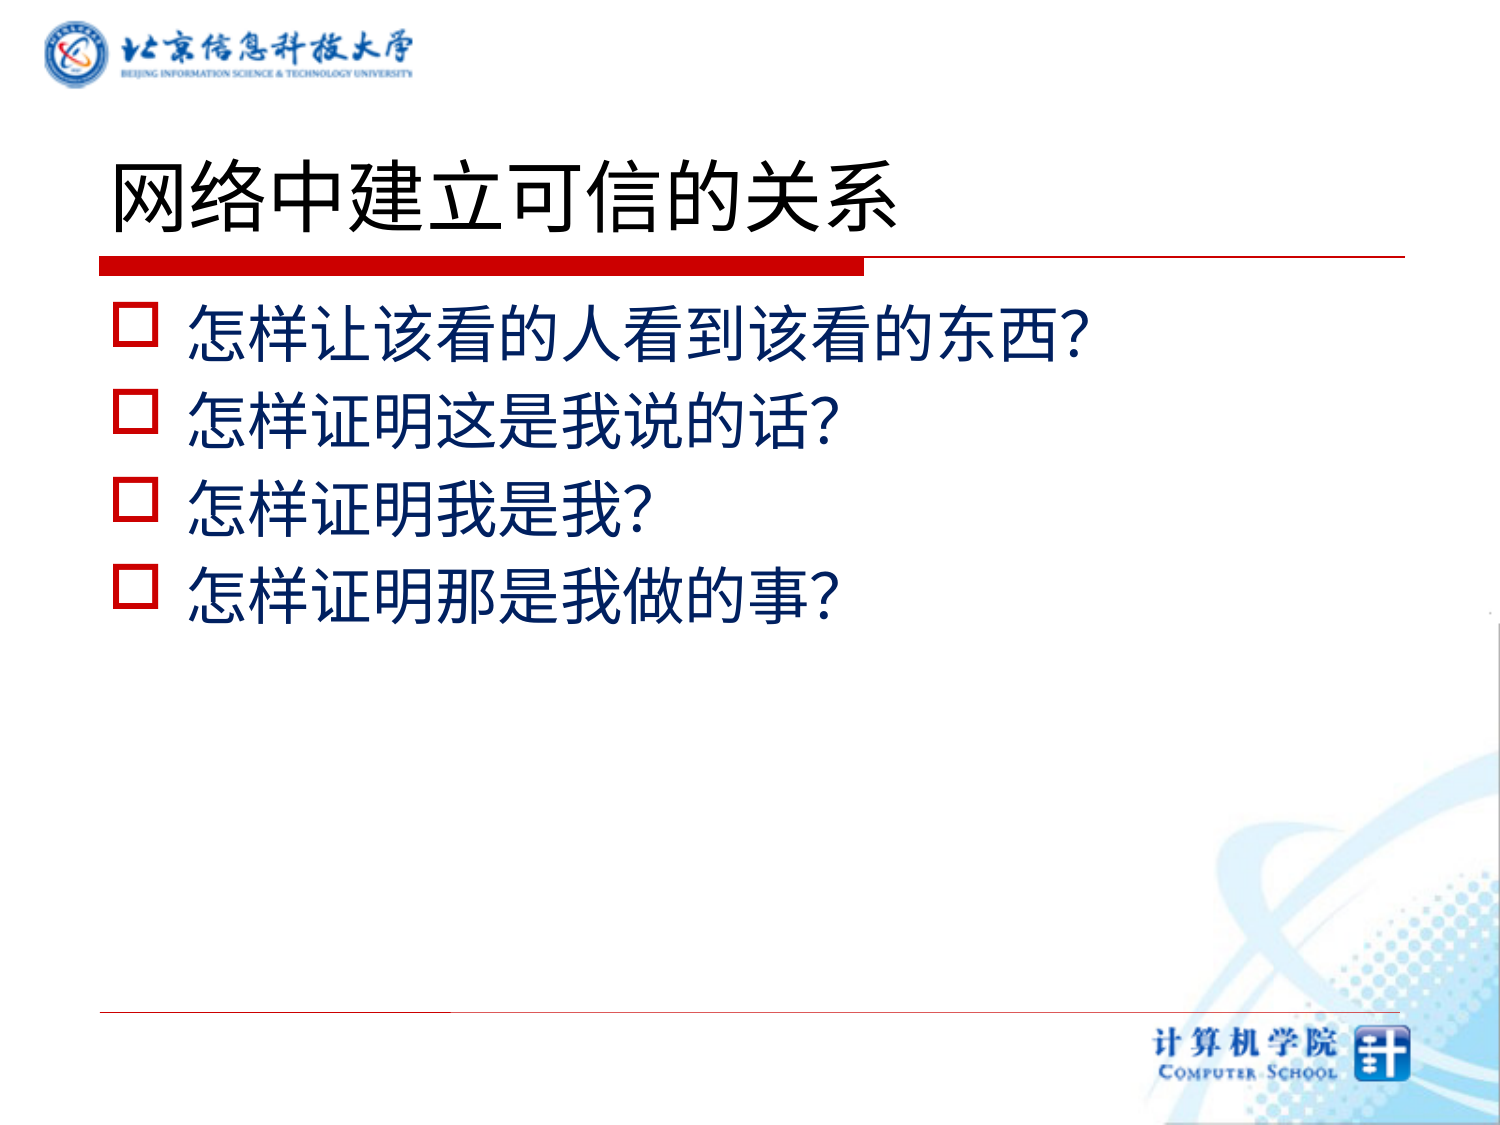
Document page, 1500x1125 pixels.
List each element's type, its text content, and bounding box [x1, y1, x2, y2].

picture [0, 0, 1500, 1125]
title 网络中建立可信的关系 [93, 49, 1407, 250]
list 怎样让该看的人看到该看的东西？ 怎样证明这是我说的话？ 怎样证明我是我？ 怎样证明那是我做的事？ [92, 287, 1406, 988]
